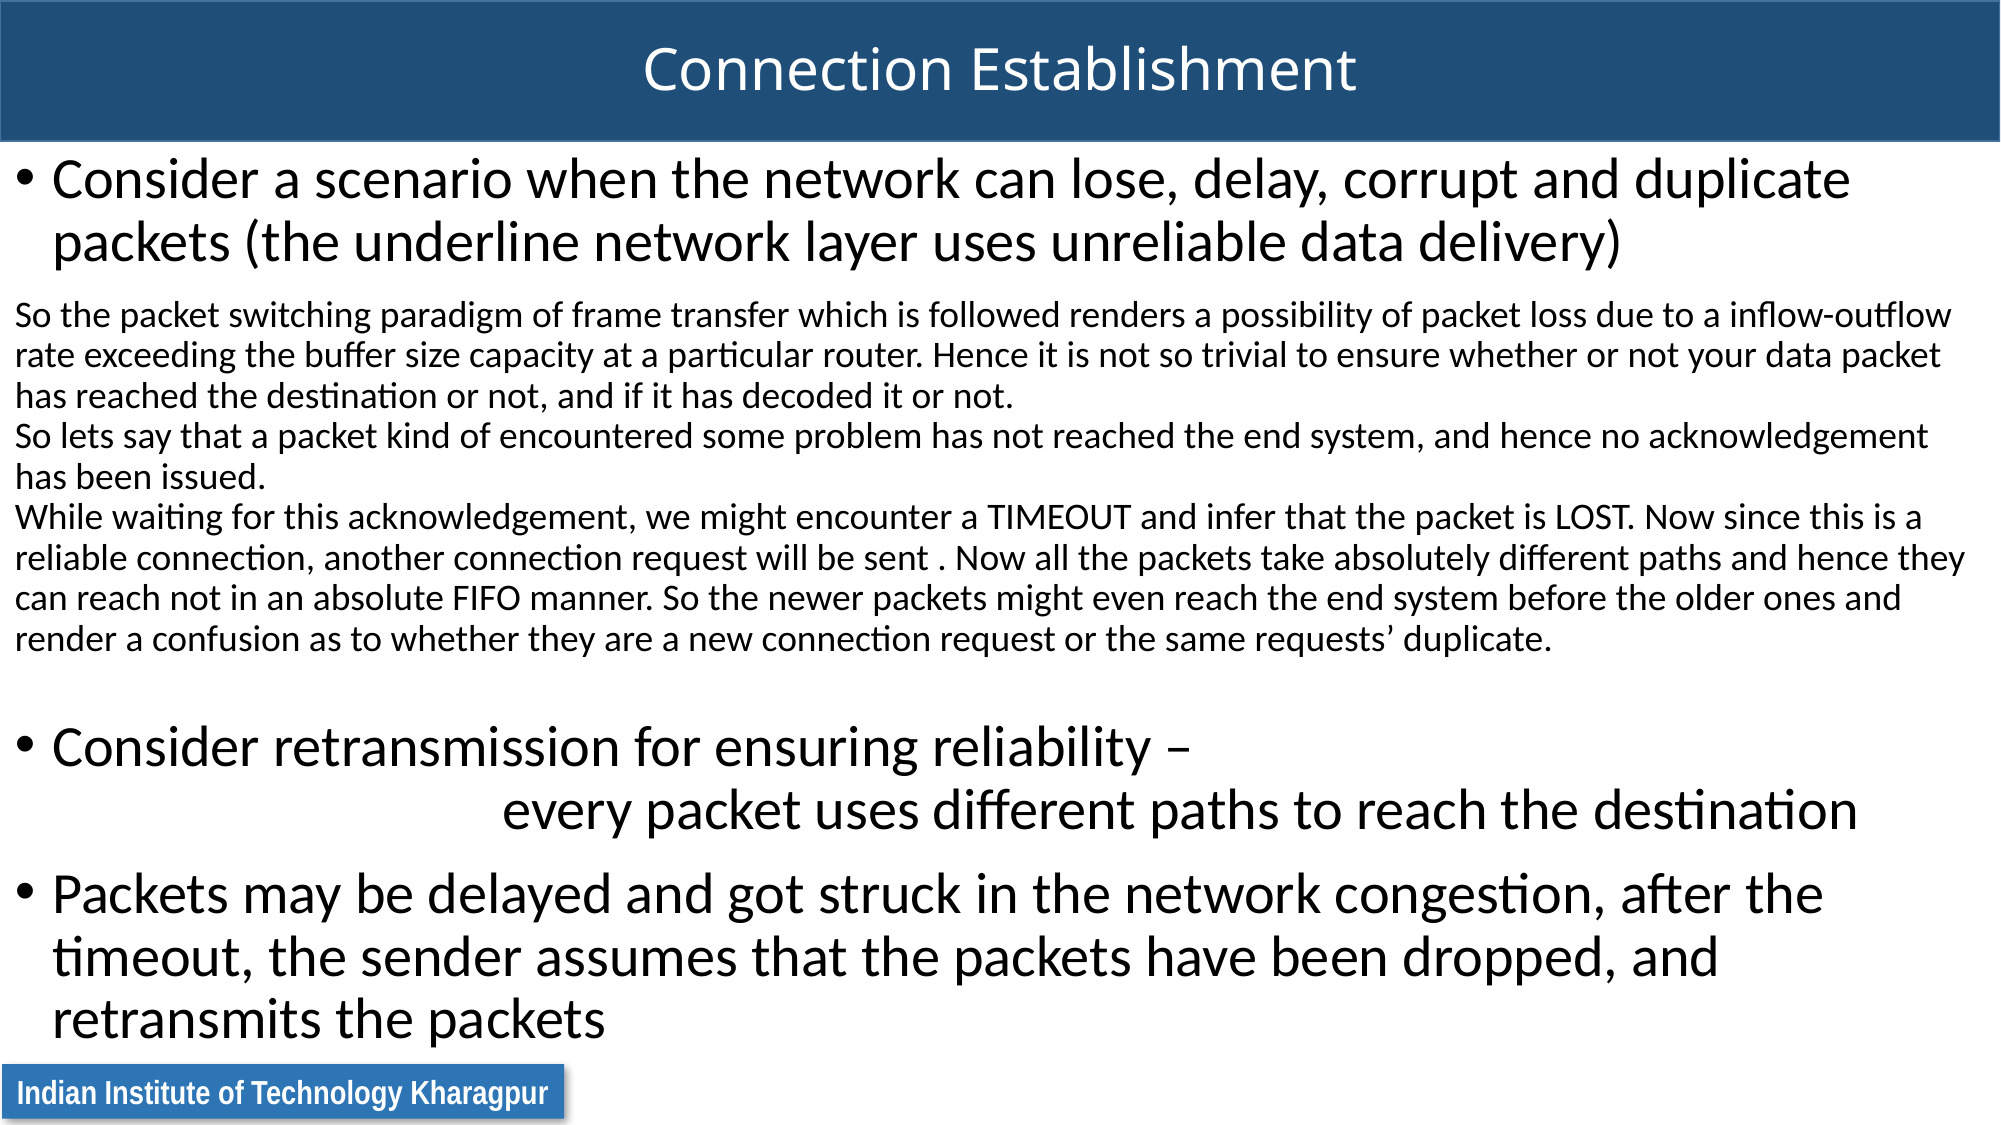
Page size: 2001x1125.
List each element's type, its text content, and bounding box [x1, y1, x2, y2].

list Consider a scenario when the network can lose, delay, corrupt and duplicate packets (the underline network layer uses unreliable data delivery) So the packet switching paradigm of frame transfer which is followed renders a possibility of packet loss due to a inflow-outflow rate exceeding the buffer size capacity at a particular router. Hence it is not so trivial to ensure whether or not your data packet has reached the destination or not, and if it has decoded it or not. So lets say that a packet kind of encountered some problem has not reached the end system, and hence no acknowledgement has been issued. While waiting for this acknowledgement, we might encounter a TIMEOUT and infer that the packet is LOST. Now since this is a reliable connection, another connection request will be sent . Now all the packets take absolutely different paths and hence they can reach not in an absolute FIFO manner. So the newer packets might even reach the end system before the older ones and render a confusion as to whether they are a new connection request or the same requests’ duplicate. Consider retransmission for ensuring reliability – every packet uses different paths to reach the destination Packets may be delayed and got struck in the network congestion, after the timeout, the sender assumes that the packets have been dropped, and retransmits the packets [0, 141, 2000, 1088]
title Connection Establishment [0, 1, 2000, 141]
